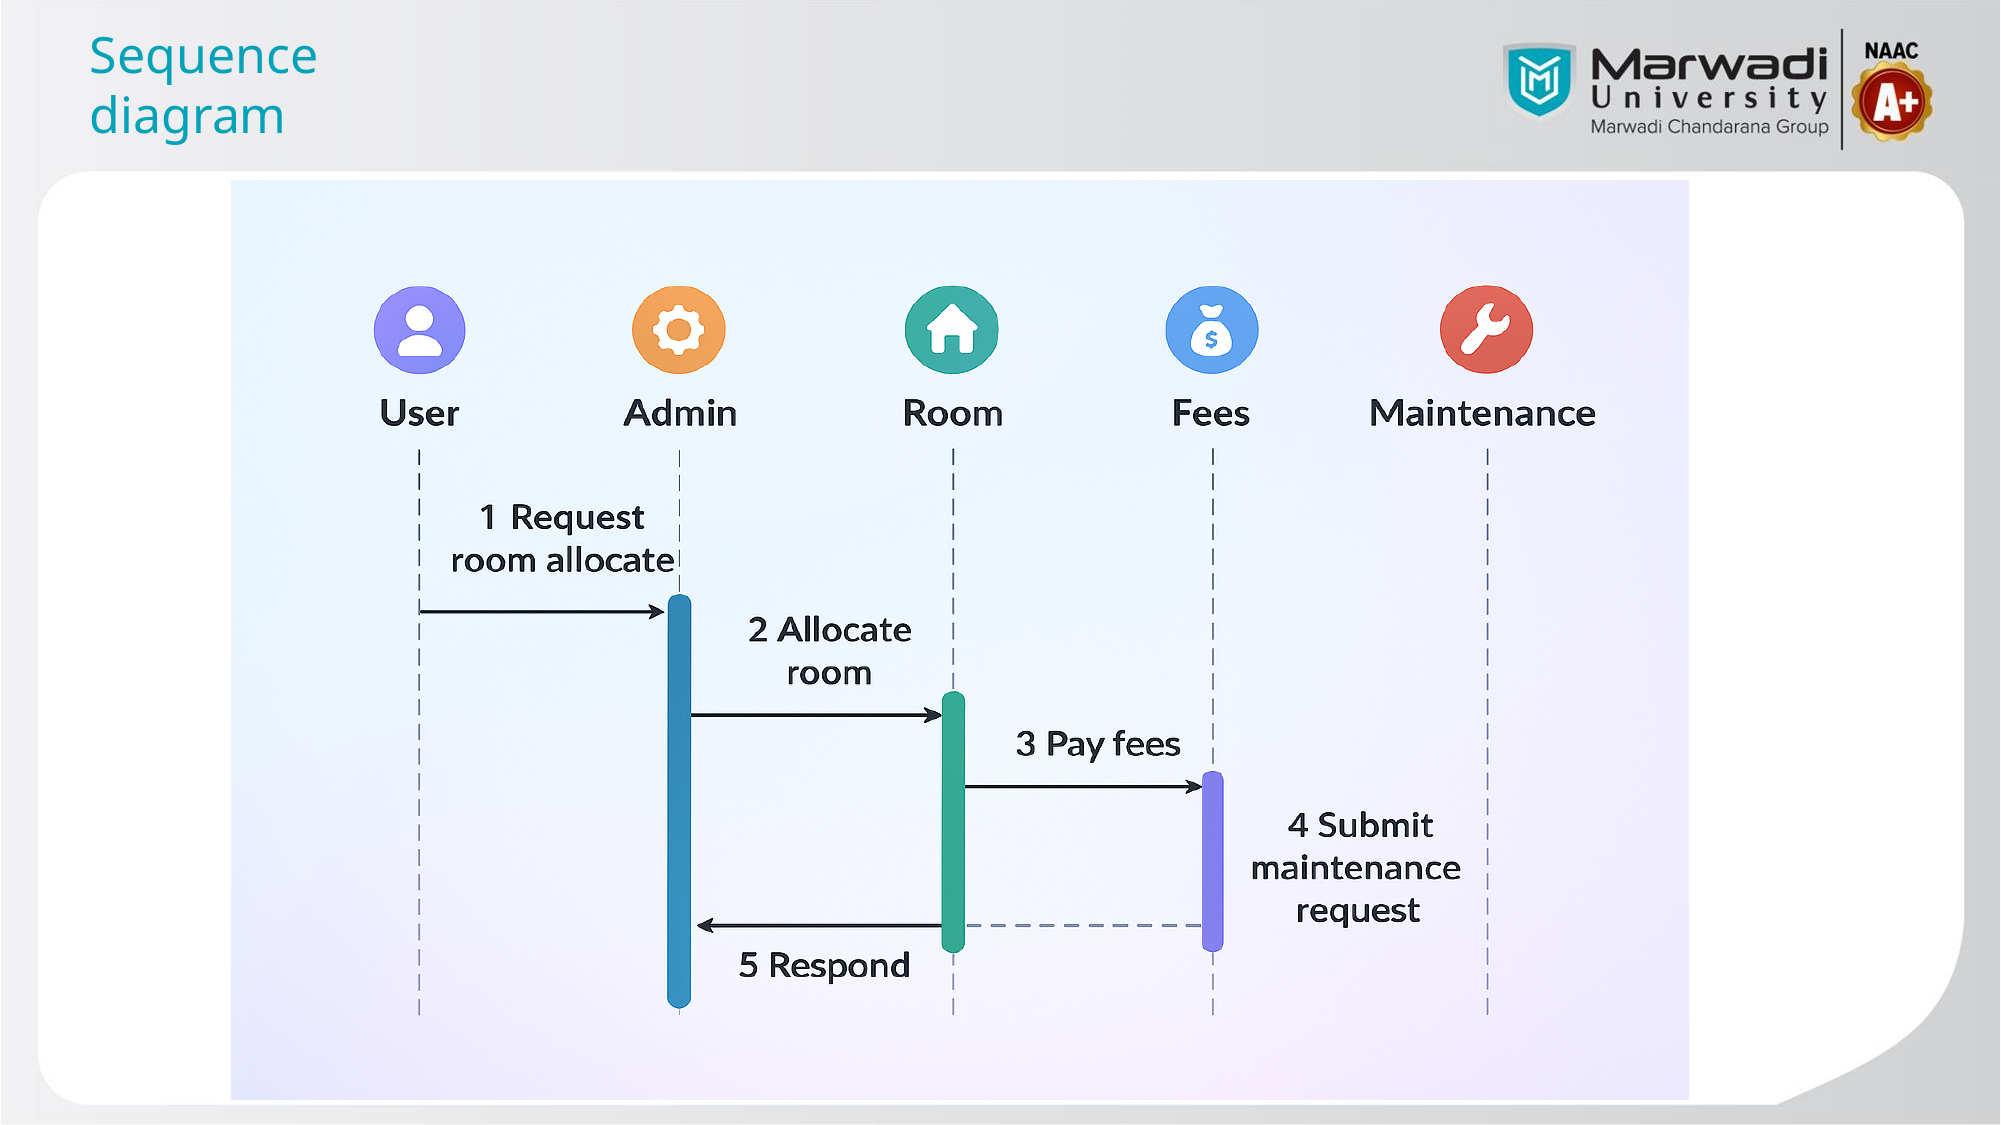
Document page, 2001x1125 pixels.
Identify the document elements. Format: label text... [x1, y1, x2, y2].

picture [0, 0, 2001, 1125]
title Sequence diagram [87, 0, 513, 178]
